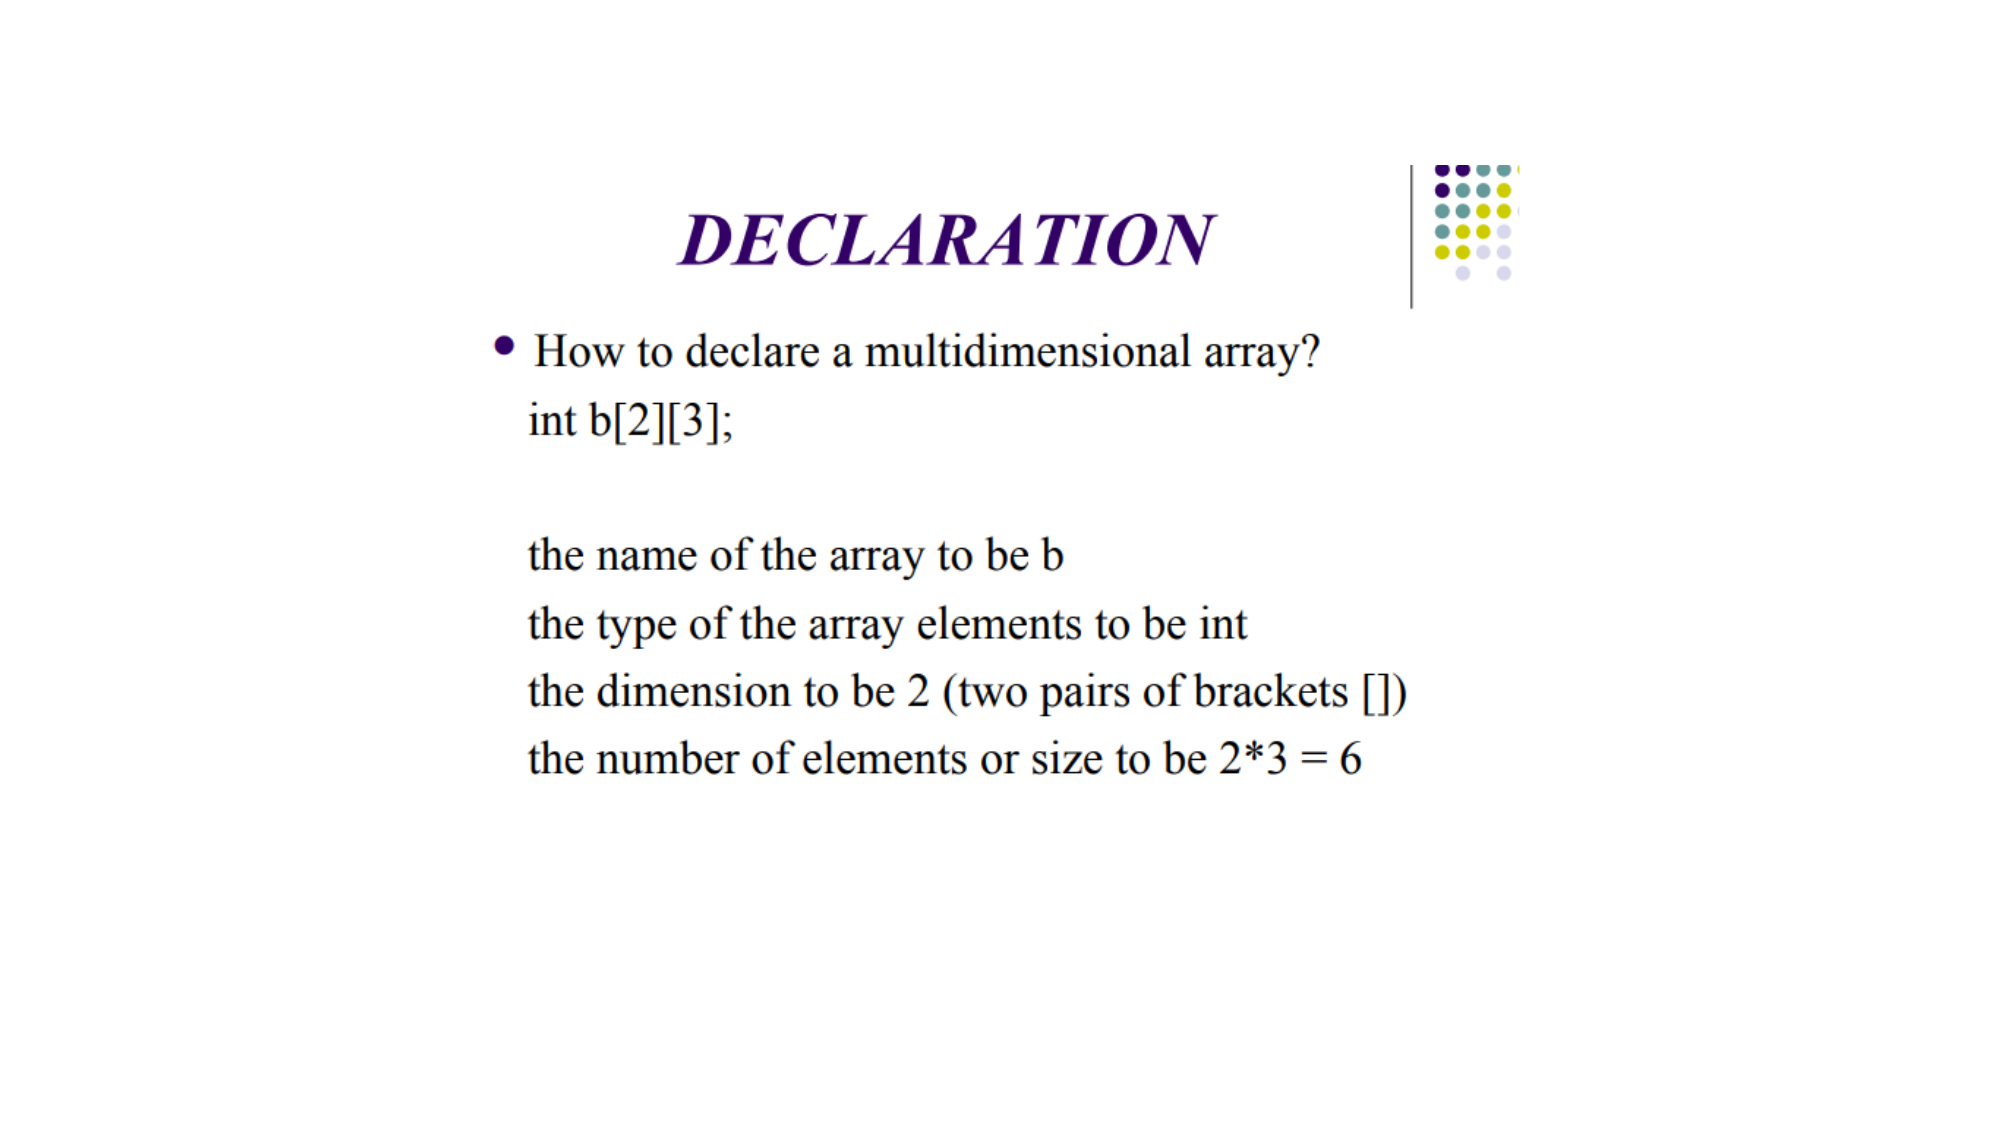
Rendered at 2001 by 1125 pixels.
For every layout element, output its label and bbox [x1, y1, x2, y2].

picture [480, 165, 1520, 830]
